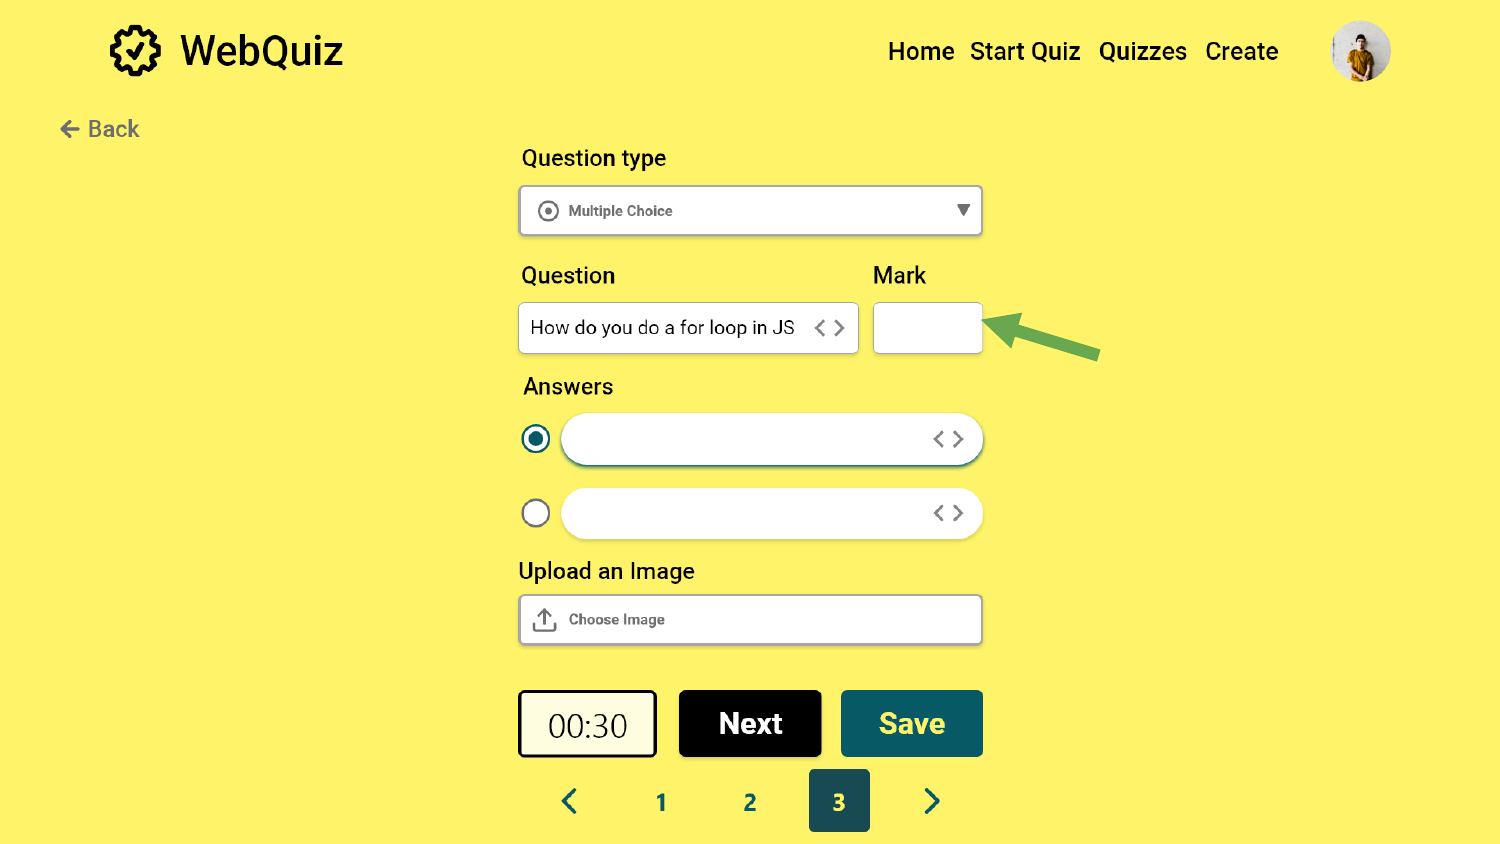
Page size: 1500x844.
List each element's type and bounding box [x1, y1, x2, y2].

picture [0, 0, 1500, 844]
text_box [980, 319, 1099, 356]
